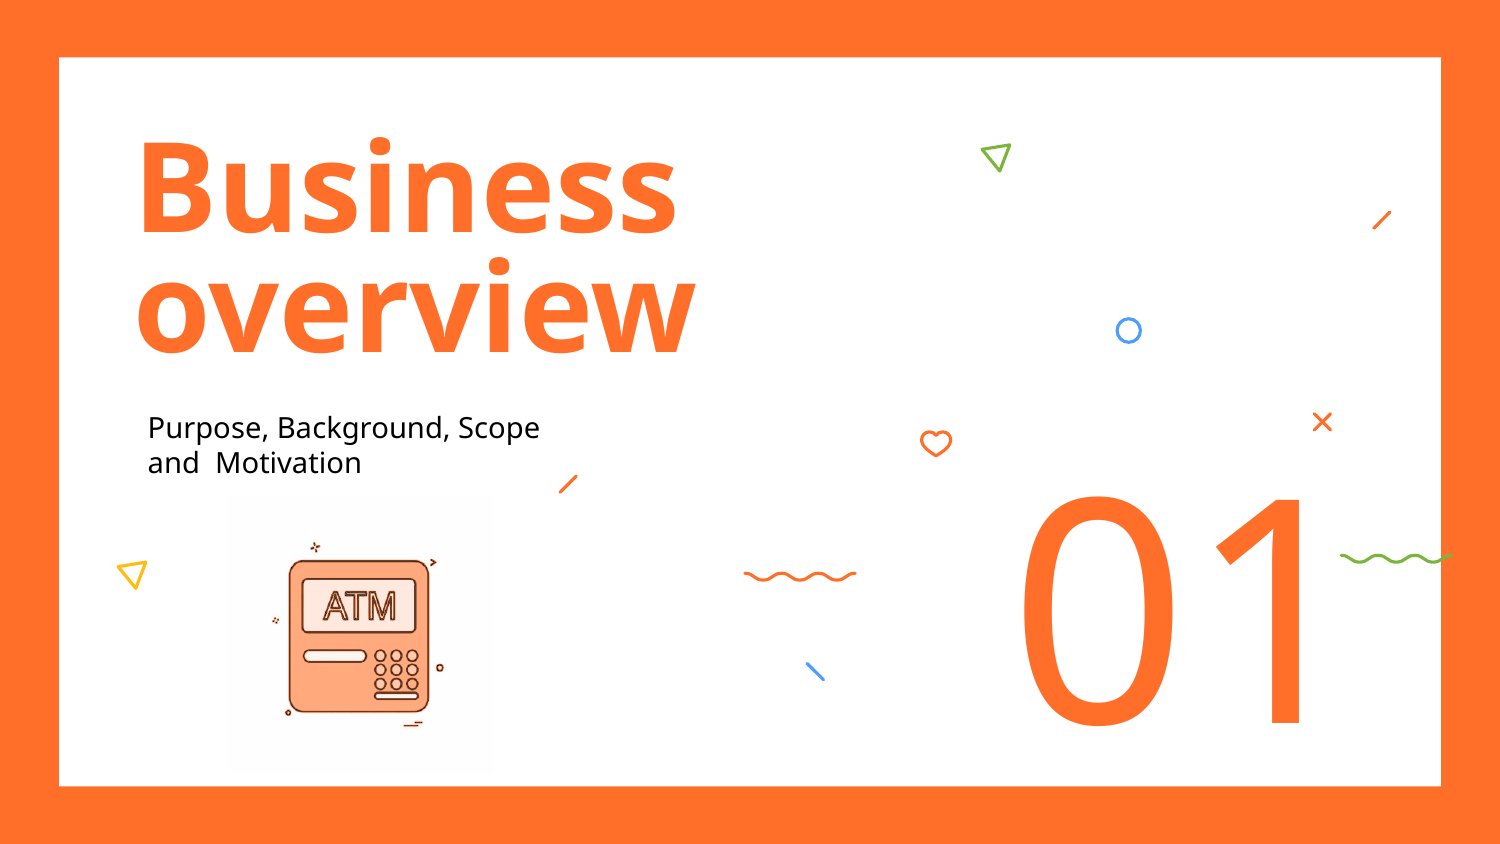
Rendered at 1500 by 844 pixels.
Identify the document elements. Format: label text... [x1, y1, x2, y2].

title 01 [807, 442, 1382, 756]
title Business overview [118, 111, 728, 403]
subtitle Purpose, Background, Scope and Motivation [132, 402, 589, 486]
picture [227, 495, 494, 773]
